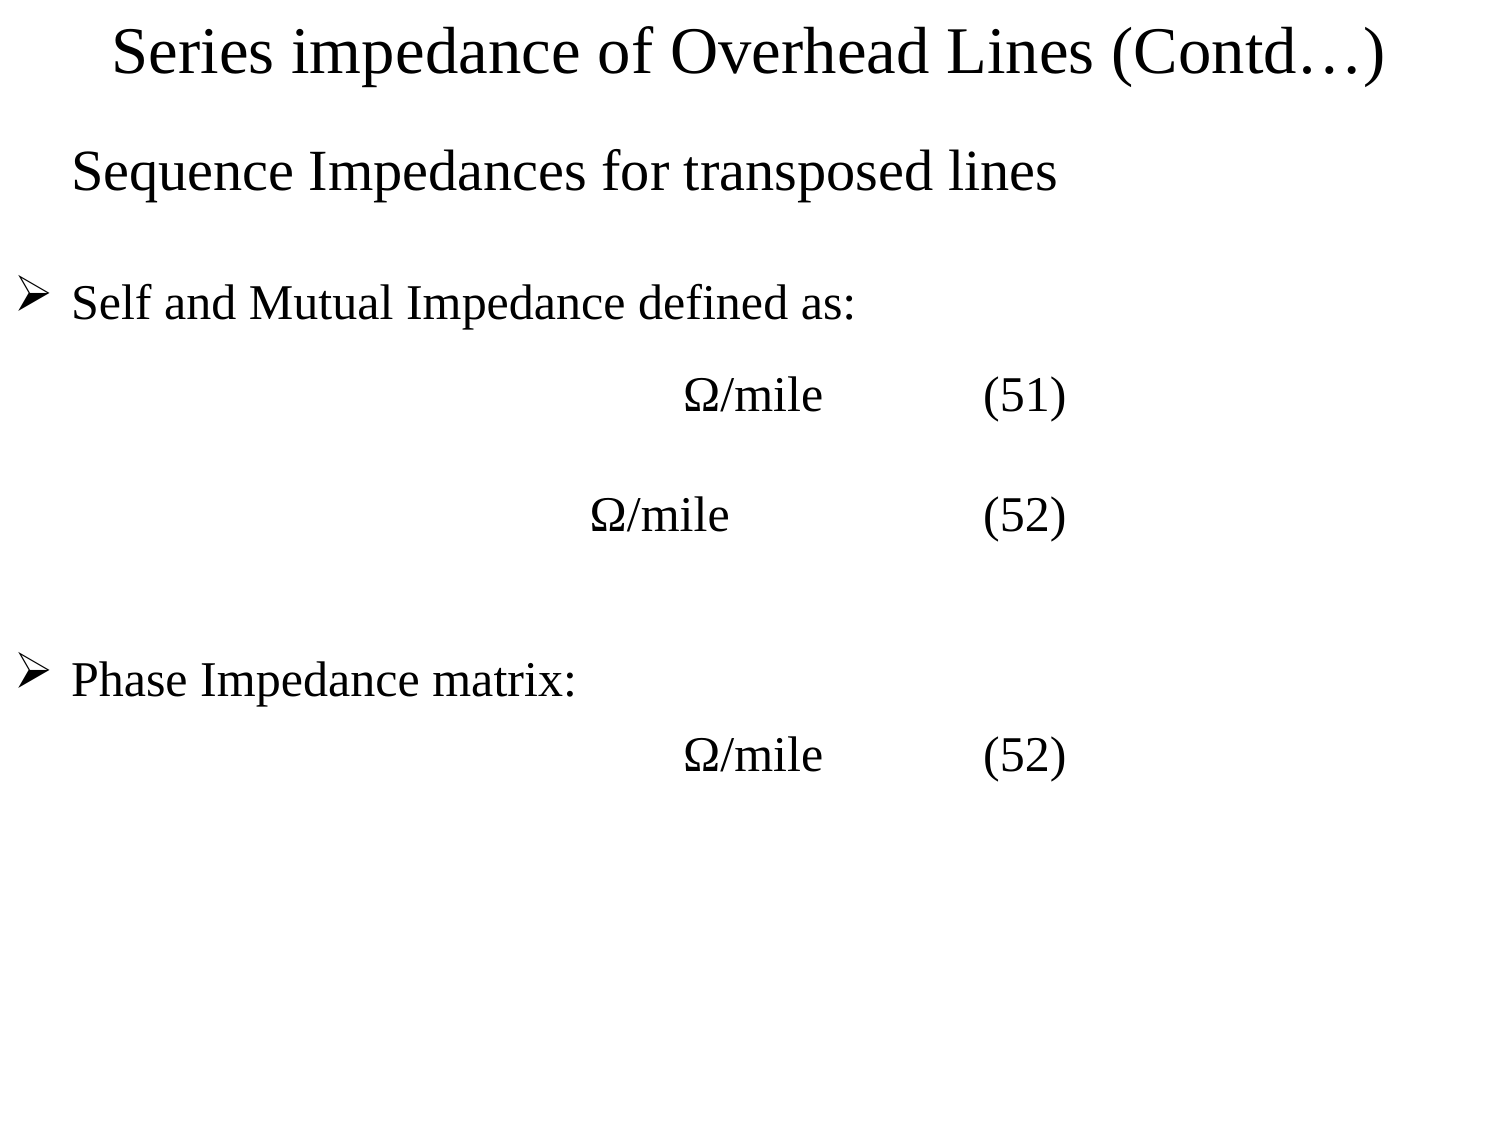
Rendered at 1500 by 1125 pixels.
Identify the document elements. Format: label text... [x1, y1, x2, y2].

text_box Phase Impedance matrix: [0, 639, 775, 715]
text_box Self and Mutual Impedance defined as: [0, 262, 938, 338]
text_box Series impedance of Overhead Lines (Contd…) [0, 0, 1500, 95]
text_box Sequence Impedances for transposed lines [0, 125, 1500, 210]
